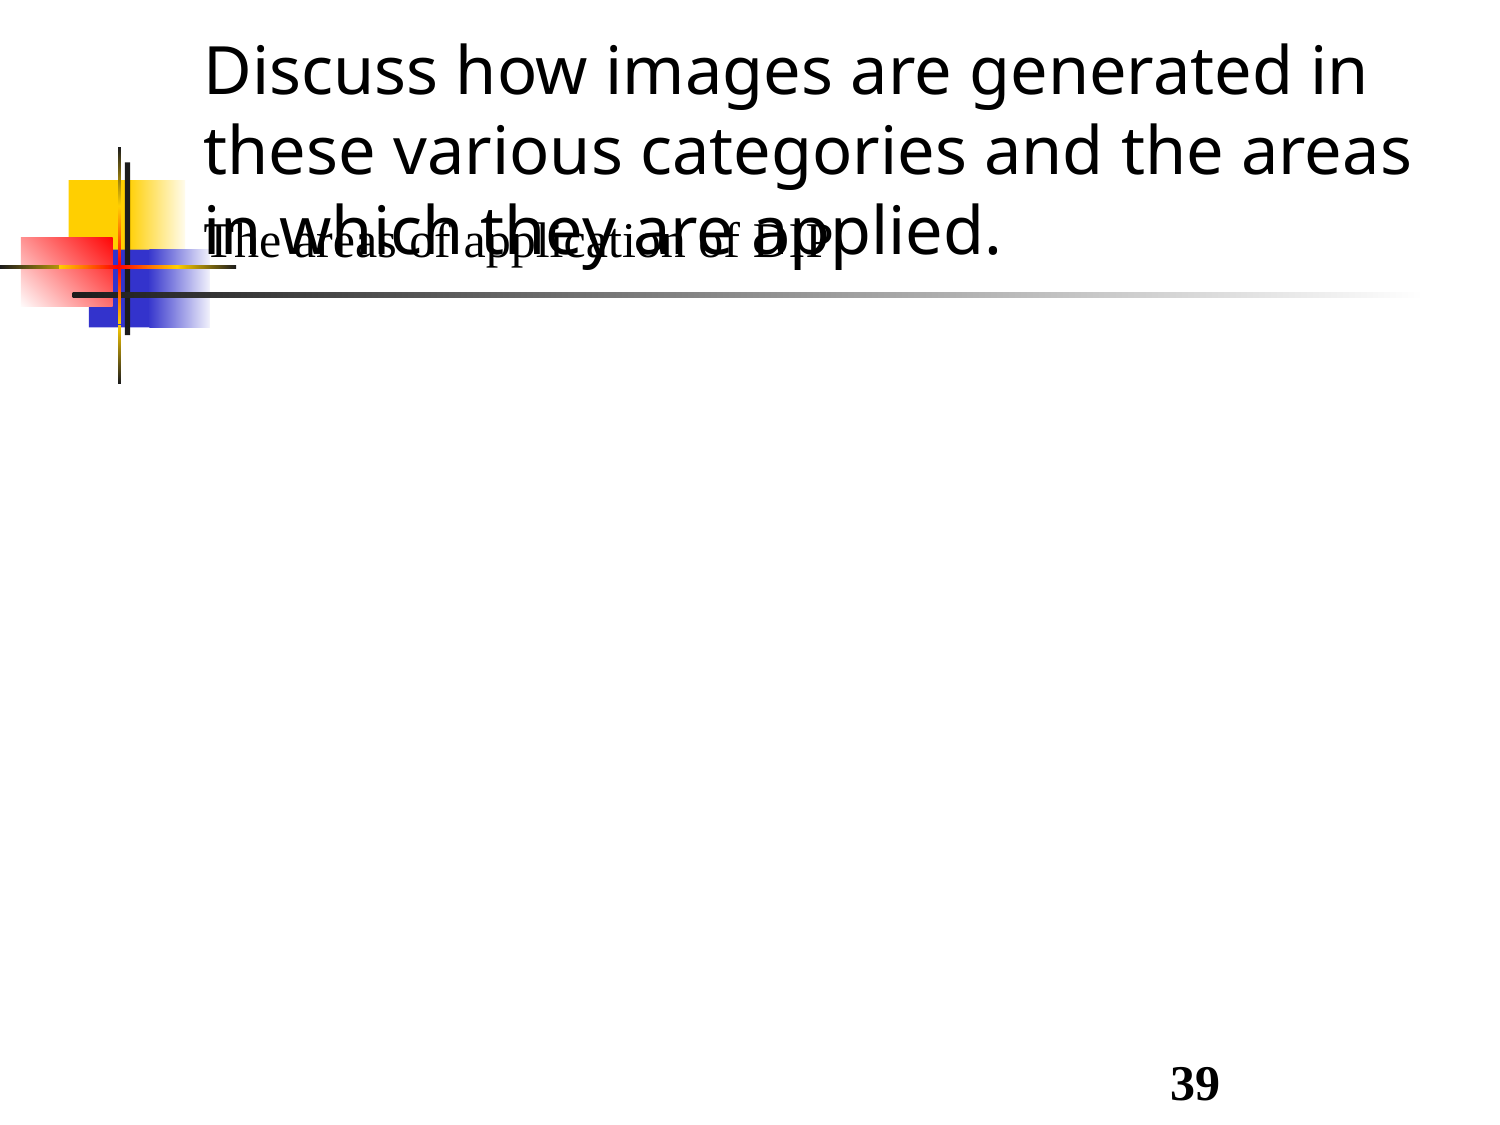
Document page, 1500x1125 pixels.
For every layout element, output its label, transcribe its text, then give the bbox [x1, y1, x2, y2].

text_box 39 [1155, 1042, 1468, 1118]
list The principle energy source for images in use today is Electromagnetic (EM) energy spectrum Discuss how images are generated in these various categories and the areas in which they are applied. [188, 35, 1468, 275]
